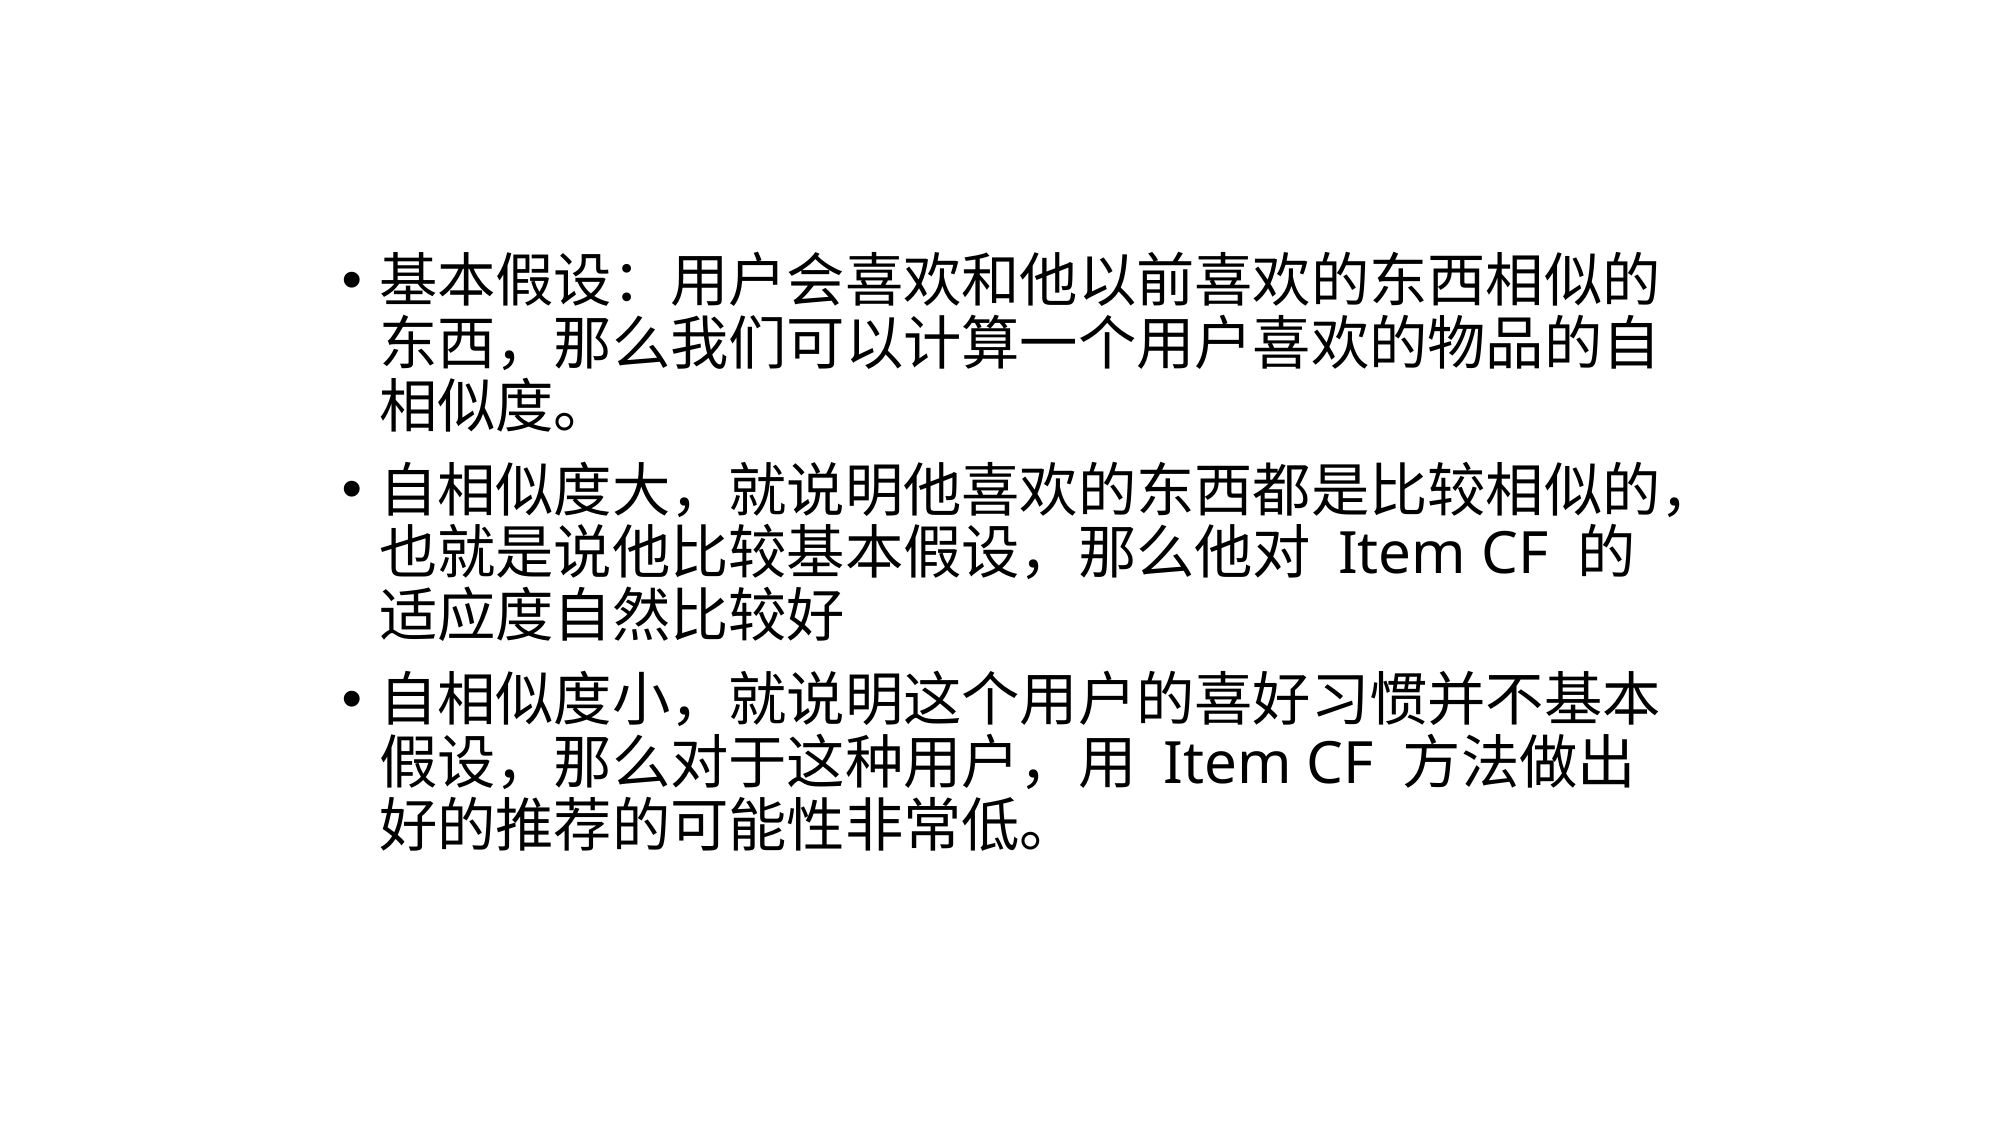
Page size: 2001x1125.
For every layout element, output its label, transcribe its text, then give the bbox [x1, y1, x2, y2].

list 基本假设：用户会喜欢和他以前喜欢的东西相似的东西，那么我们可以计算一个用户喜欢的物品的自相似度。 自相似度大，就说明他喜欢的东西都是比较相似的，也就是说他比较基本假设，那么他对 Item CF 的适应度自然比较好 自相似度小，就说明这个用户的喜好习惯并不基本假设，那么对于这种用户，用 Item CF 方法做出好的推荐的可能性非常低。 [326, 243, 1677, 1013]
